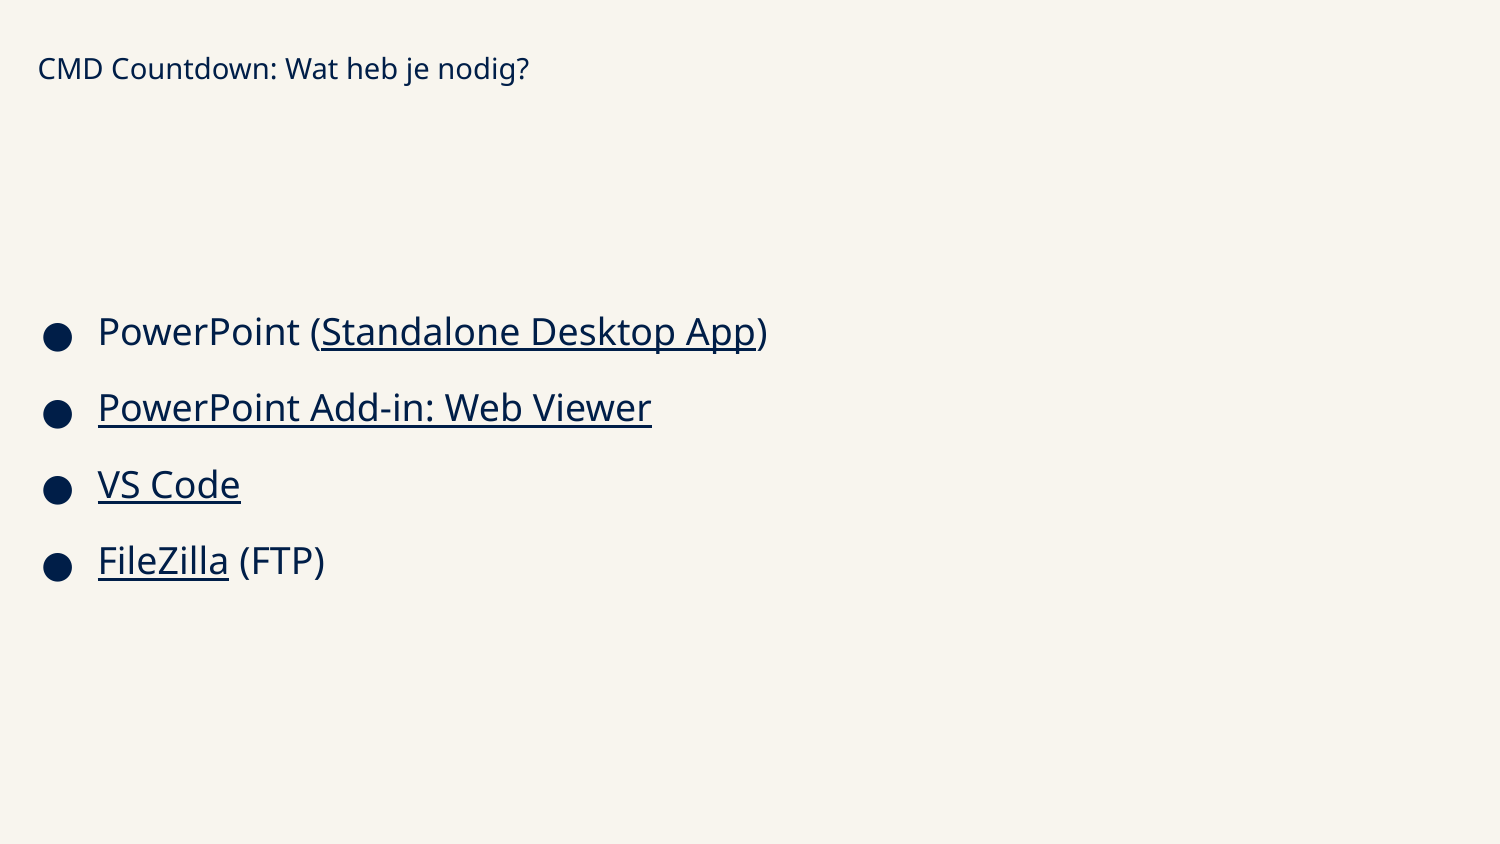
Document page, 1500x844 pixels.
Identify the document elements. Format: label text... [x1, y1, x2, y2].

text_box CMD Countdown: Wat heb je nodig? [37, 37, 1463, 98]
list PowerPoint (Standalone Desktop App) PowerPoint Add-in: Web Viewer VS Code FileZilla (FTP) [37, 97, 1338, 774]
